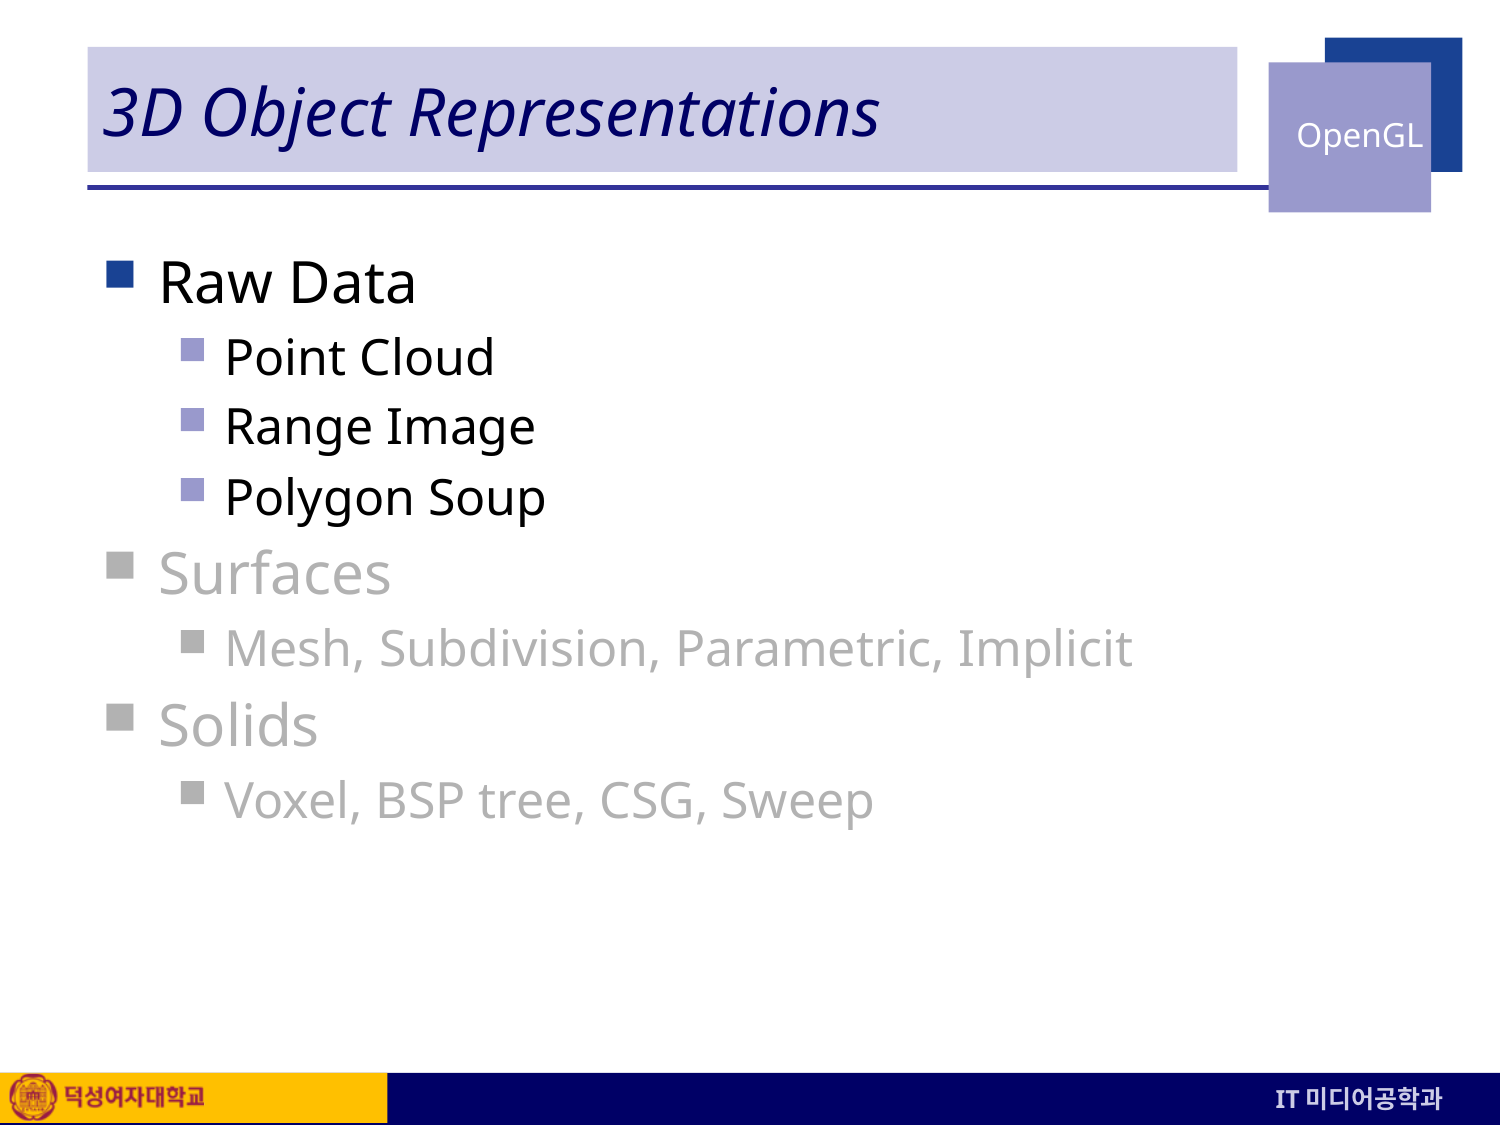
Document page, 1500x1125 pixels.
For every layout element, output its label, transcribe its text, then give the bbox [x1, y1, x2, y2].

list Raw Data Point Cloud Range Image Polygon Soup Surfaces Mesh, Subdivision, Parametric, Implicit Solids Voxel, BSP tree, CSG, Sweep [87, 237, 1425, 1013]
title 3D Object Representations [87, 46, 1238, 172]
picture [0, 1034, 228, 1125]
